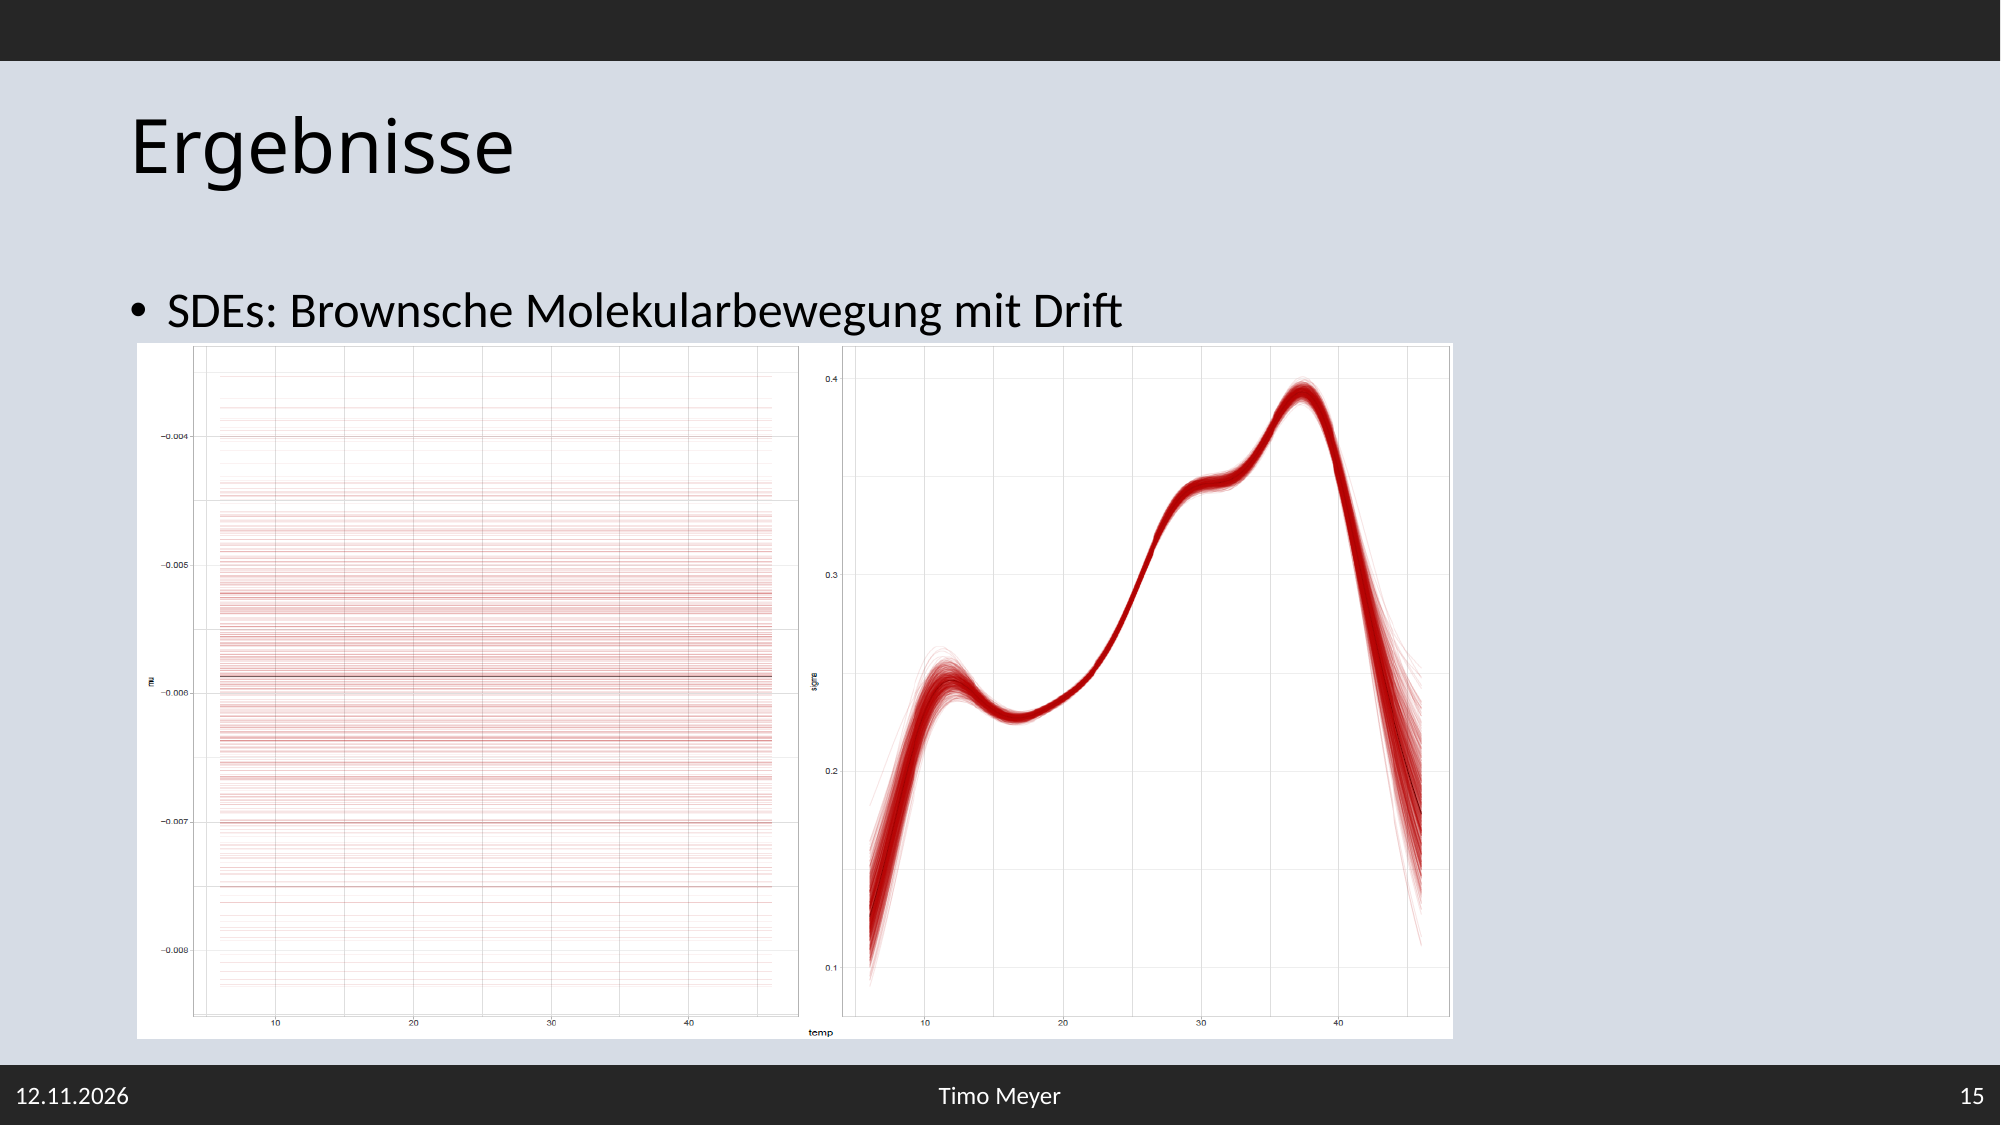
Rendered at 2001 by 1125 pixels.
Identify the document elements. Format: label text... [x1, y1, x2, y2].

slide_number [0, 1065, 587, 1125]
slide_number 15 [1412, 1065, 2000, 1125]
picture [137, 343, 1453, 1040]
title Ergebnisse [114, 59, 1863, 239]
footer Timo Meyer [587, 1065, 1412, 1125]
list SDEs: Brownsche Molekularbewegung mit Drift [114, 277, 1863, 1040]
